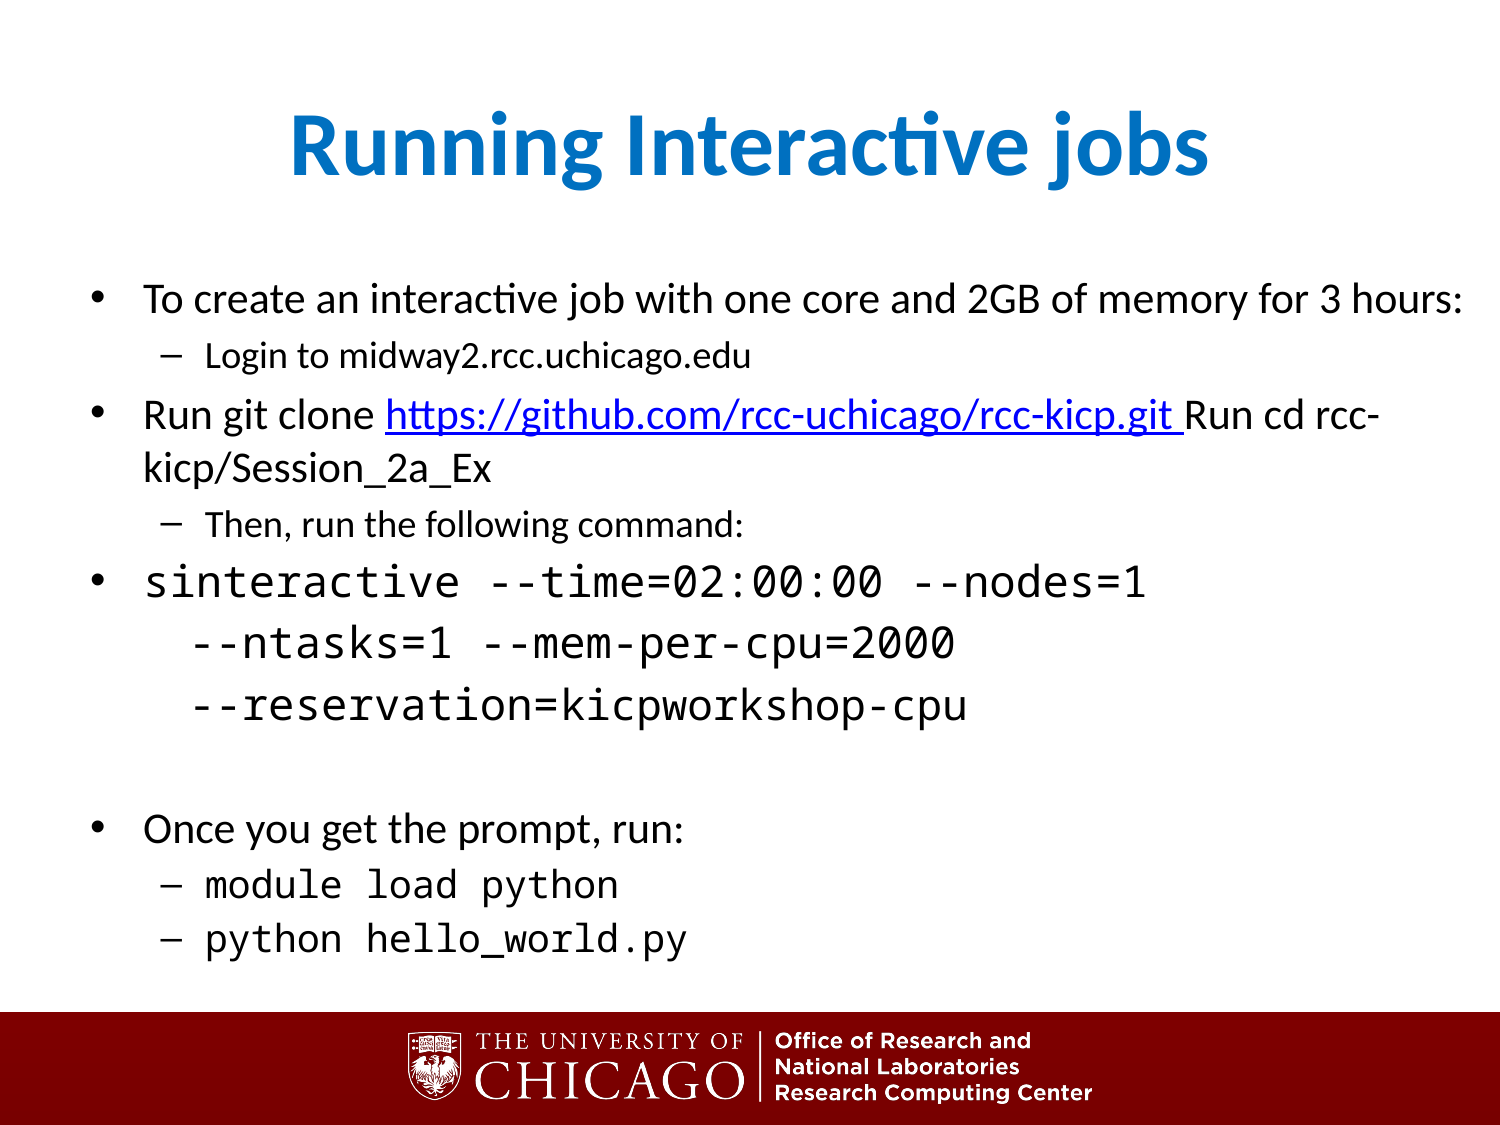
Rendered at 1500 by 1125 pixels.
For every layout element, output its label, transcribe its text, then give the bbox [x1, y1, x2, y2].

picture [0, 1012, 1500, 1125]
list To create an interactive job with one core and 2GB of memory for 3 hours: Login to midway2.rcc.uchicago.edu Run git clone https://github.com/rcc-uchicago/rcc-kicp.git Run cd rcc-kicp/Session_2a_Ex Then, run the following command: sinteractive --time=02:00:00 --nodes=1 --ntasks=1 --mem-per-cpu=2000 --reservation=kicpworkshop-cpu Once you get the prompt, run: module load python python hello_world.py [75, 262, 1500, 1005]
title Running Interactive jobs [75, 45, 1425, 233]
